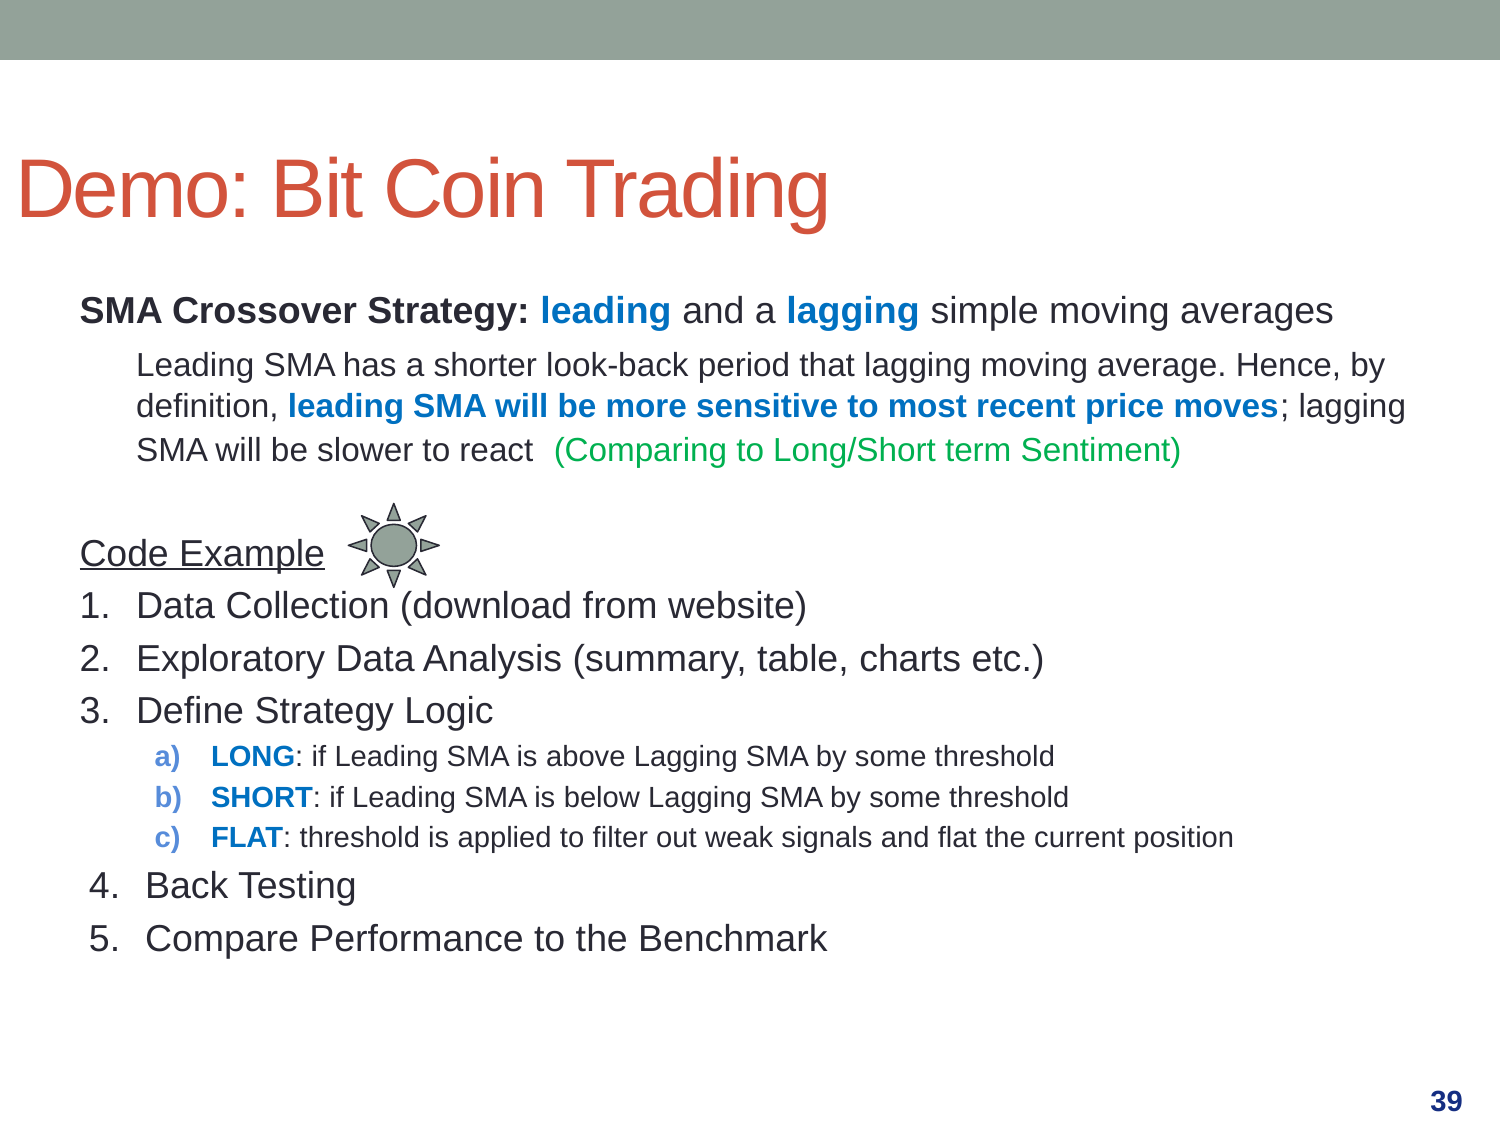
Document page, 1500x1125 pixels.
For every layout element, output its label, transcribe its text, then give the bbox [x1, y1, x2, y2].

text_box [348, 539, 367, 552]
text_box [361, 558, 380, 576]
text_box [387, 503, 401, 521]
text_box SMA Crossover Strategy: leading and a lagging simple moving averages Leading SMA has a shorter look-back period that lagging moving average. Hence, by definition, leading SMA will be more sensitive to most recent price moves; lagging SMA will be slower to react (Comparing to Long/Short term Sentiment) Code Example Data Collection (download from website) Exploratory Data Analysis (summary, table, charts etc.) Define Strategy Logic LONG: if Leading SMA is above Lagging SMA by some threshold SHORT: if Leading SMA is below Lagging SMA by some threshold FLAT: threshold is applied to filter out weak signals and flat the current position Back Testing Compare Performance to the Benchmark [64, 278, 1483, 1012]
text_box [420, 539, 440, 552]
text_box [361, 515, 380, 532]
text_box [371, 524, 417, 567]
text_box [408, 558, 426, 576]
text_box [387, 570, 401, 588]
slide_number 39 [1415, 1070, 1499, 1125]
text_box [408, 515, 426, 532]
title Demo: Bit Coin Trading [0, 101, 1325, 266]
